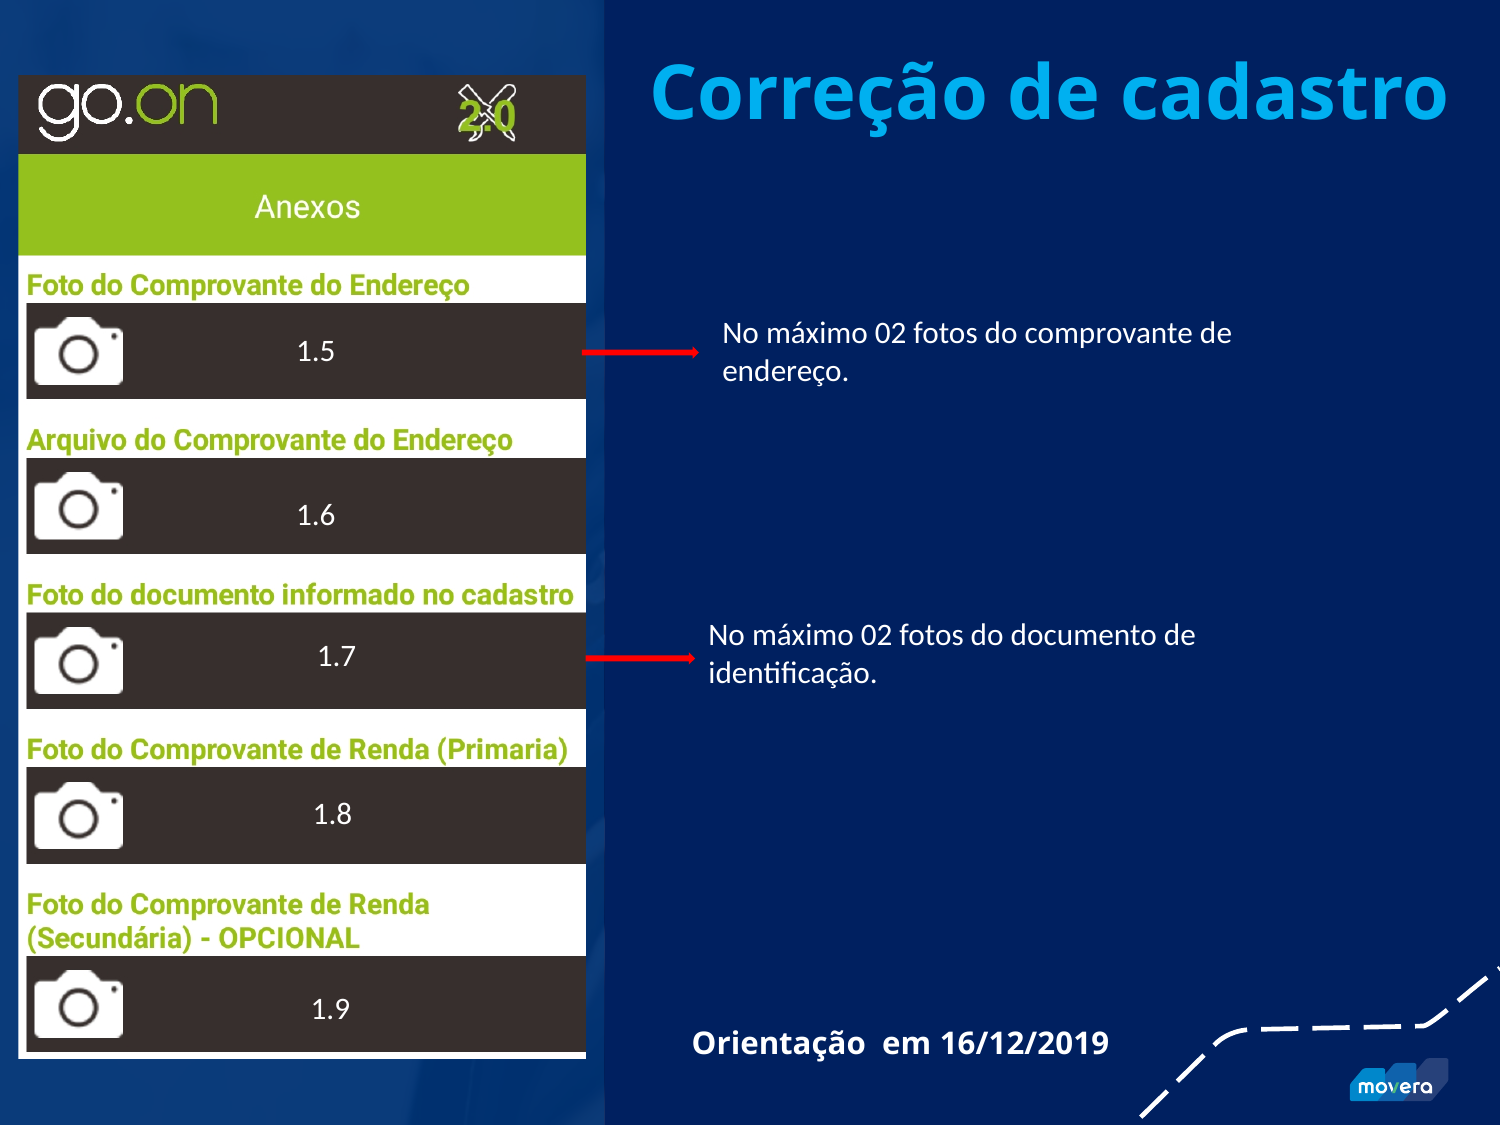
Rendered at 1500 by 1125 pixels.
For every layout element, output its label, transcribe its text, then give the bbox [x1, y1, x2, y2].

picture [1349, 1058, 1449, 1102]
text_box [586, 652, 696, 665]
picture [18, 75, 586, 1059]
text_box [1140, 968, 1500, 1118]
text_box No máximo 02 fotos do comprovante de endereço. [707, 305, 1377, 395]
picture [1359, 1083, 1373, 1093]
text_box Correção de cadastro [645, 42, 1453, 135]
text_box [0, 0, 605, 1125]
text_box Orientação em 16/12/2019 [675, 1016, 1125, 1069]
text_box No máximo 02 fotos do documento de identificação. [693, 607, 1363, 697]
text_box [586, 346, 699, 359]
